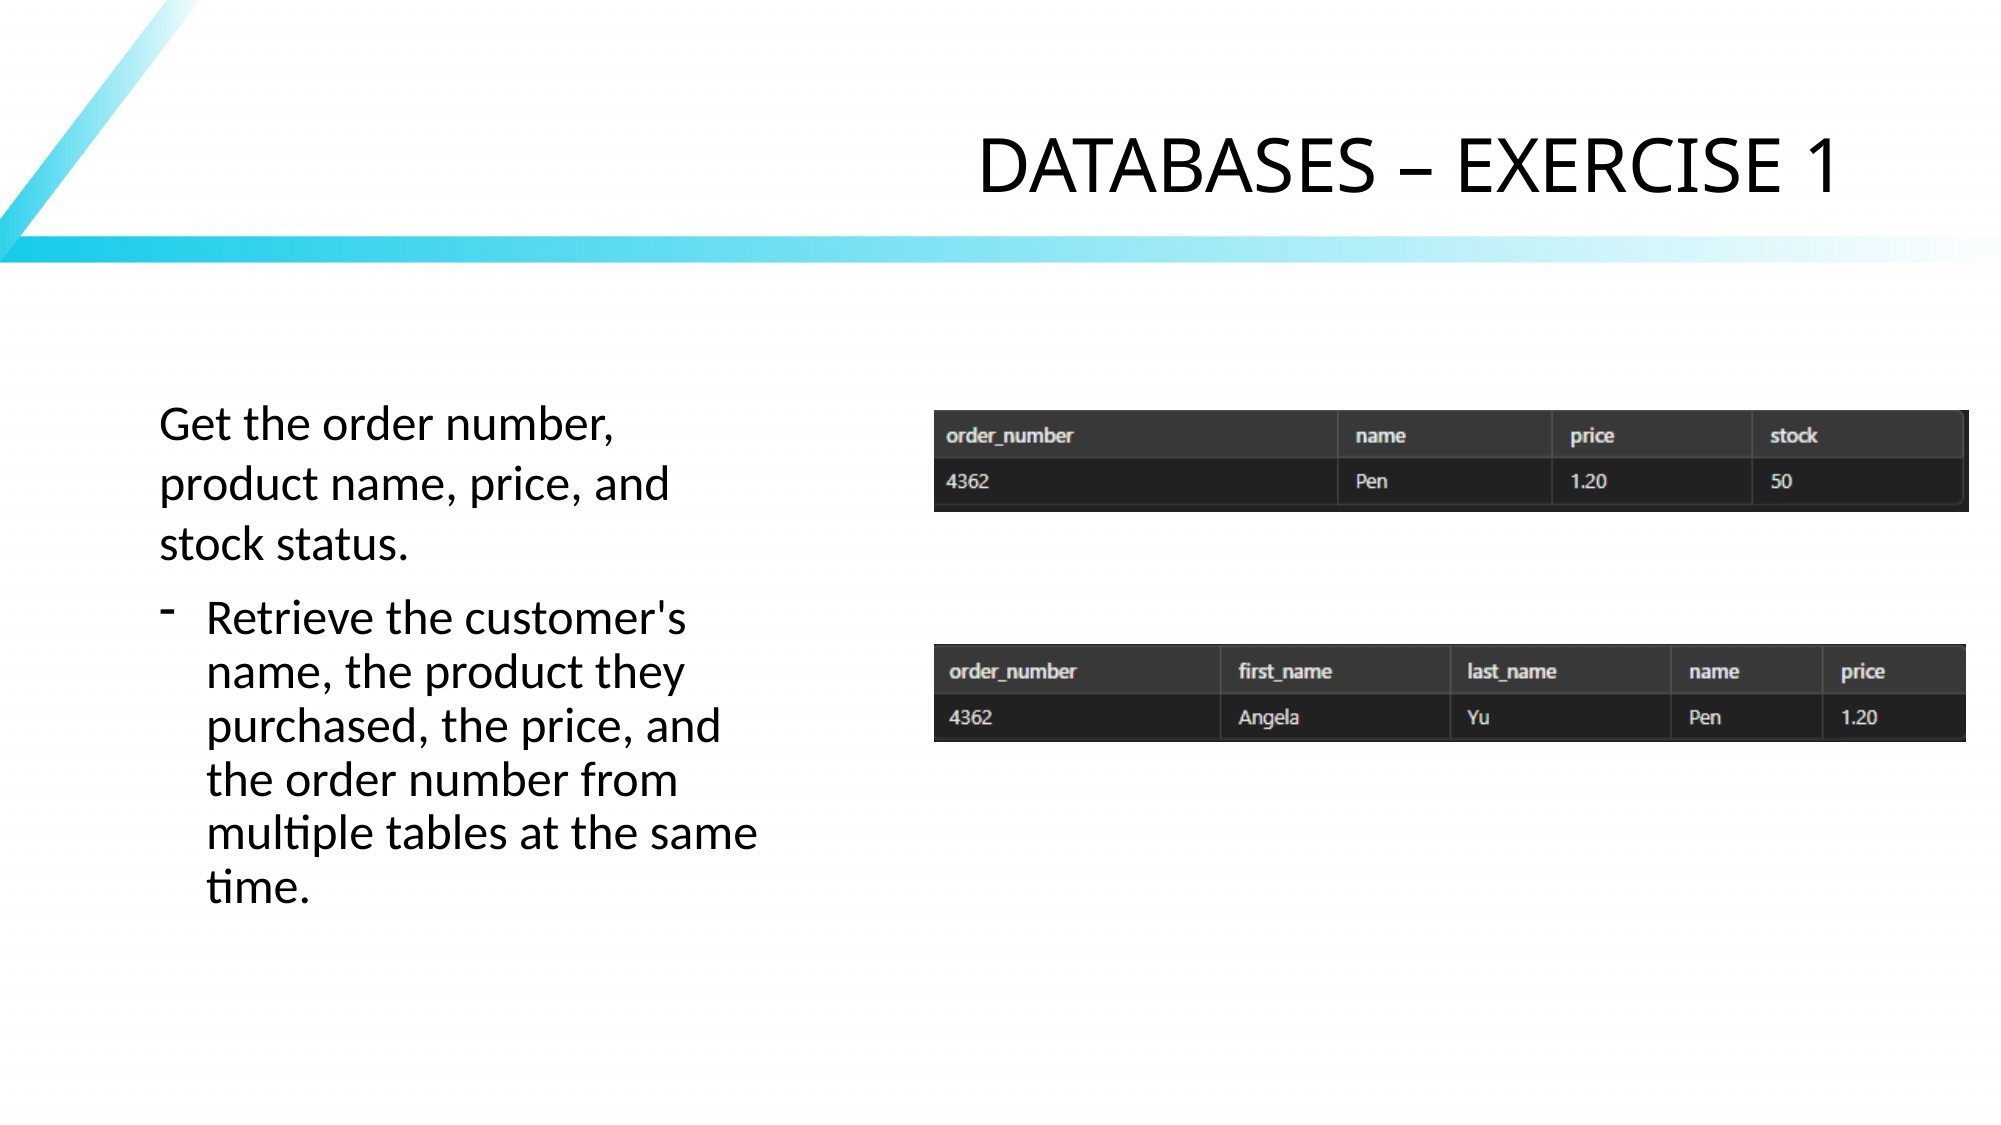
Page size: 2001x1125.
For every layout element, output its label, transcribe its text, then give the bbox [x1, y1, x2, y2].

text_box Get the order number, product name, price, and stock status. Retrieve the customer's name, the product they purchased, the price, and the order number from multiple tables at the same time. [144, 382, 790, 1125]
picture [0, 0, 2000, 1125]
title DATABASES – EXERCISE 1 [137, 59, 1863, 278]
